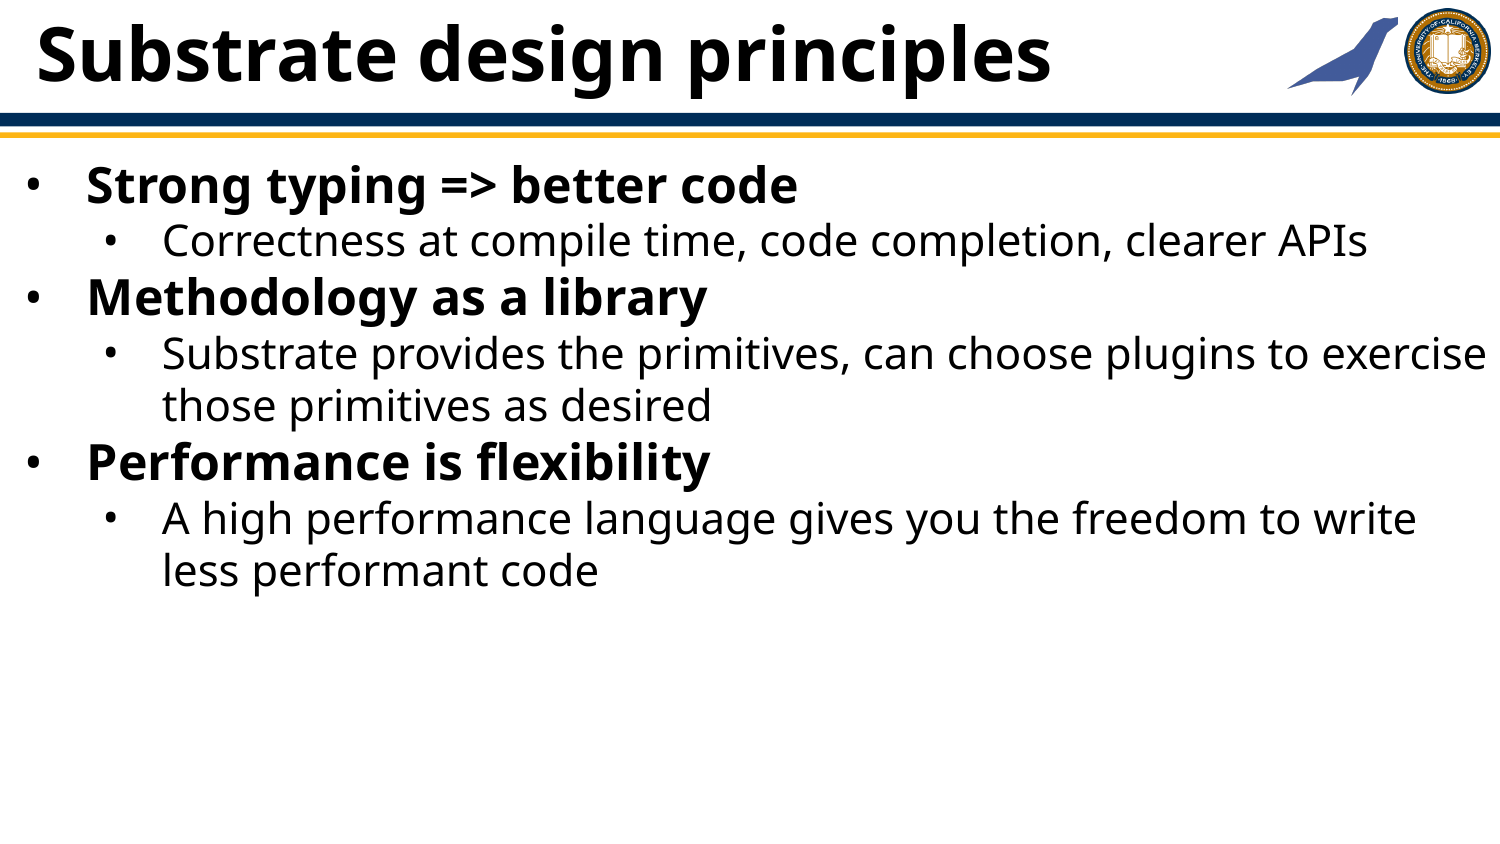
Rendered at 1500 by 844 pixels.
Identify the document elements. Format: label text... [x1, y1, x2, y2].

title Substrate design principles [25, 8, 1405, 106]
list Strong typing => better code Correctness at compile time, code completion, clearer APIs Methodology as a library Substrate provides the primitives, can choose plugins to exercise those primitives as desired Performance is flexibility A high performance language gives you the freedom to write less performant code [0, 147, 1500, 765]
picture [1405, 8, 1491, 94]
